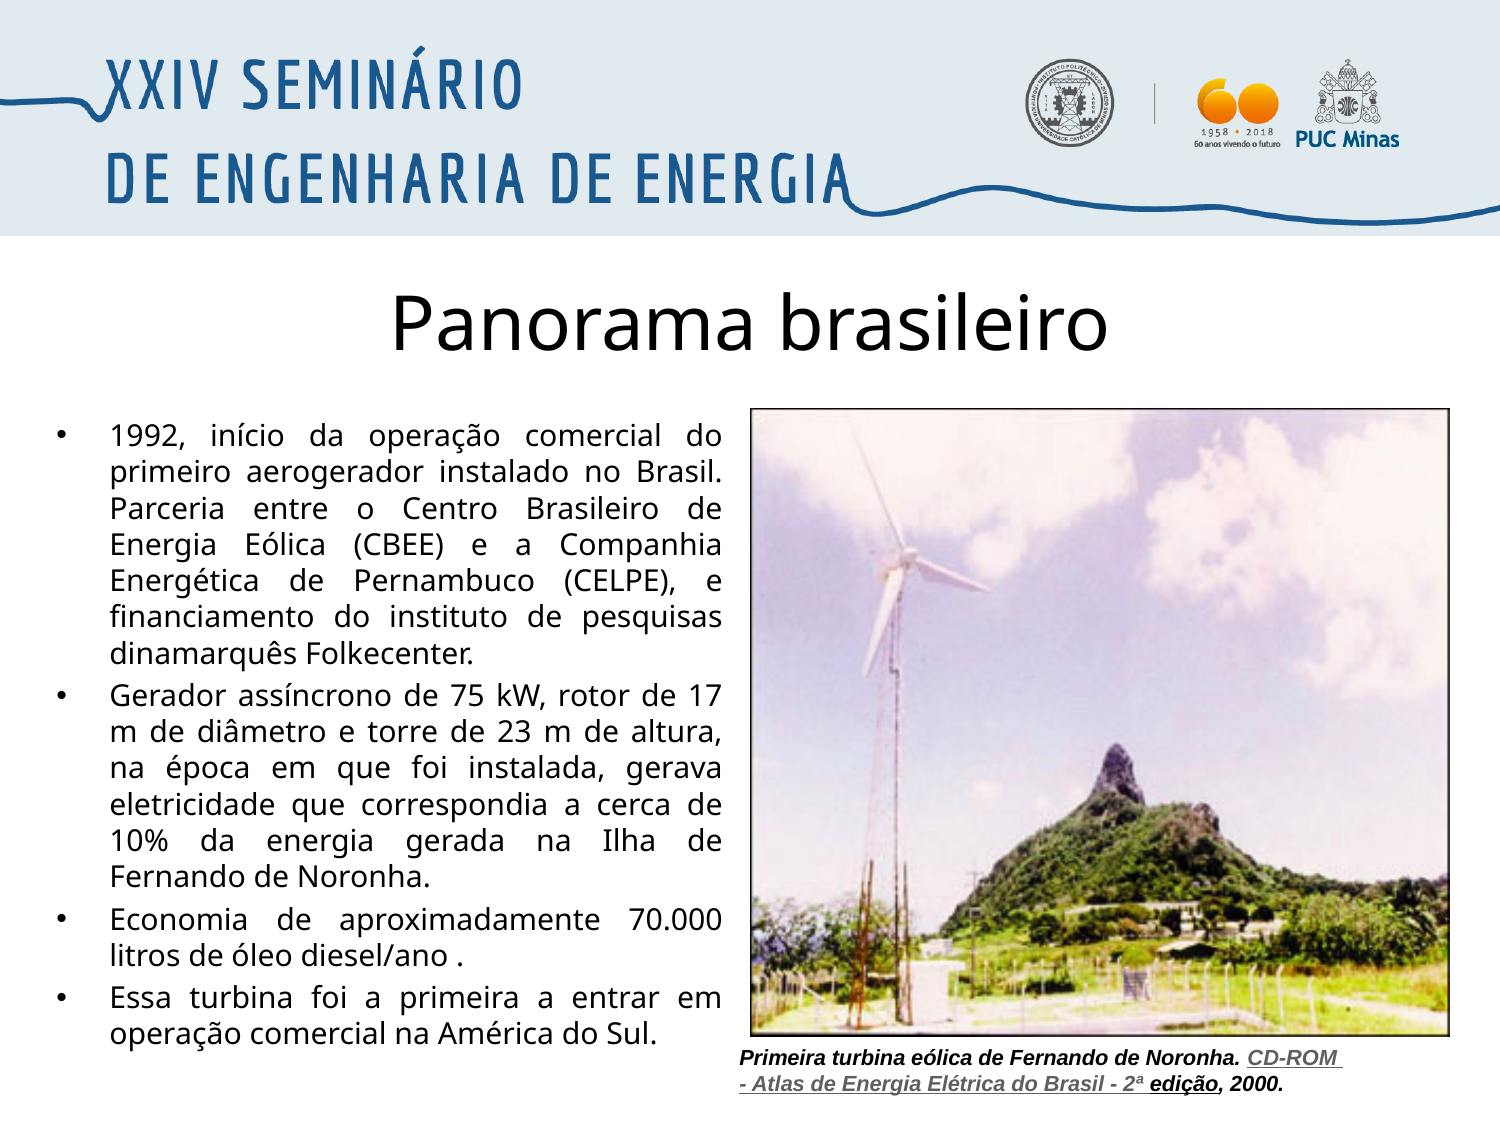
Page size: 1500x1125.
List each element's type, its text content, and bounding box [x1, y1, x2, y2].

text_box Primeira turbina eólica de Fernando de Noronha. CD-ROM - Atlas de Energia Elétrica do Brasil - 2ª edição, 2000. [724, 1036, 1475, 1104]
picture [0, 0, 1500, 1125]
title Panorama brasileiro [75, 267, 1425, 374]
list 1992, início da operação comercial do primeiro aerogerador instalado no Brasil. Parceria entre o Centro Brasileiro de Energia Eólica (CBEE) e a Companhia Energética de Pernambuco (CELPE), e financiamento do instituto de pesquisas dinamarquês Folkecenter. Gerador assíncrono de 75 kW, rotor de 17 m de diâmetro e torre de 23 m de altura, na época em que foi instalada, gerava eletricidade que correspondia a cerca de 10% da energia gerada na Ilha de Fernando de Noronha. Economia de aproximadamente 70.000 litros de óleo diesel/ano . Essa turbina foi a primeira a entrar em operação comercial na América do Sul. [41, 408, 738, 1083]
